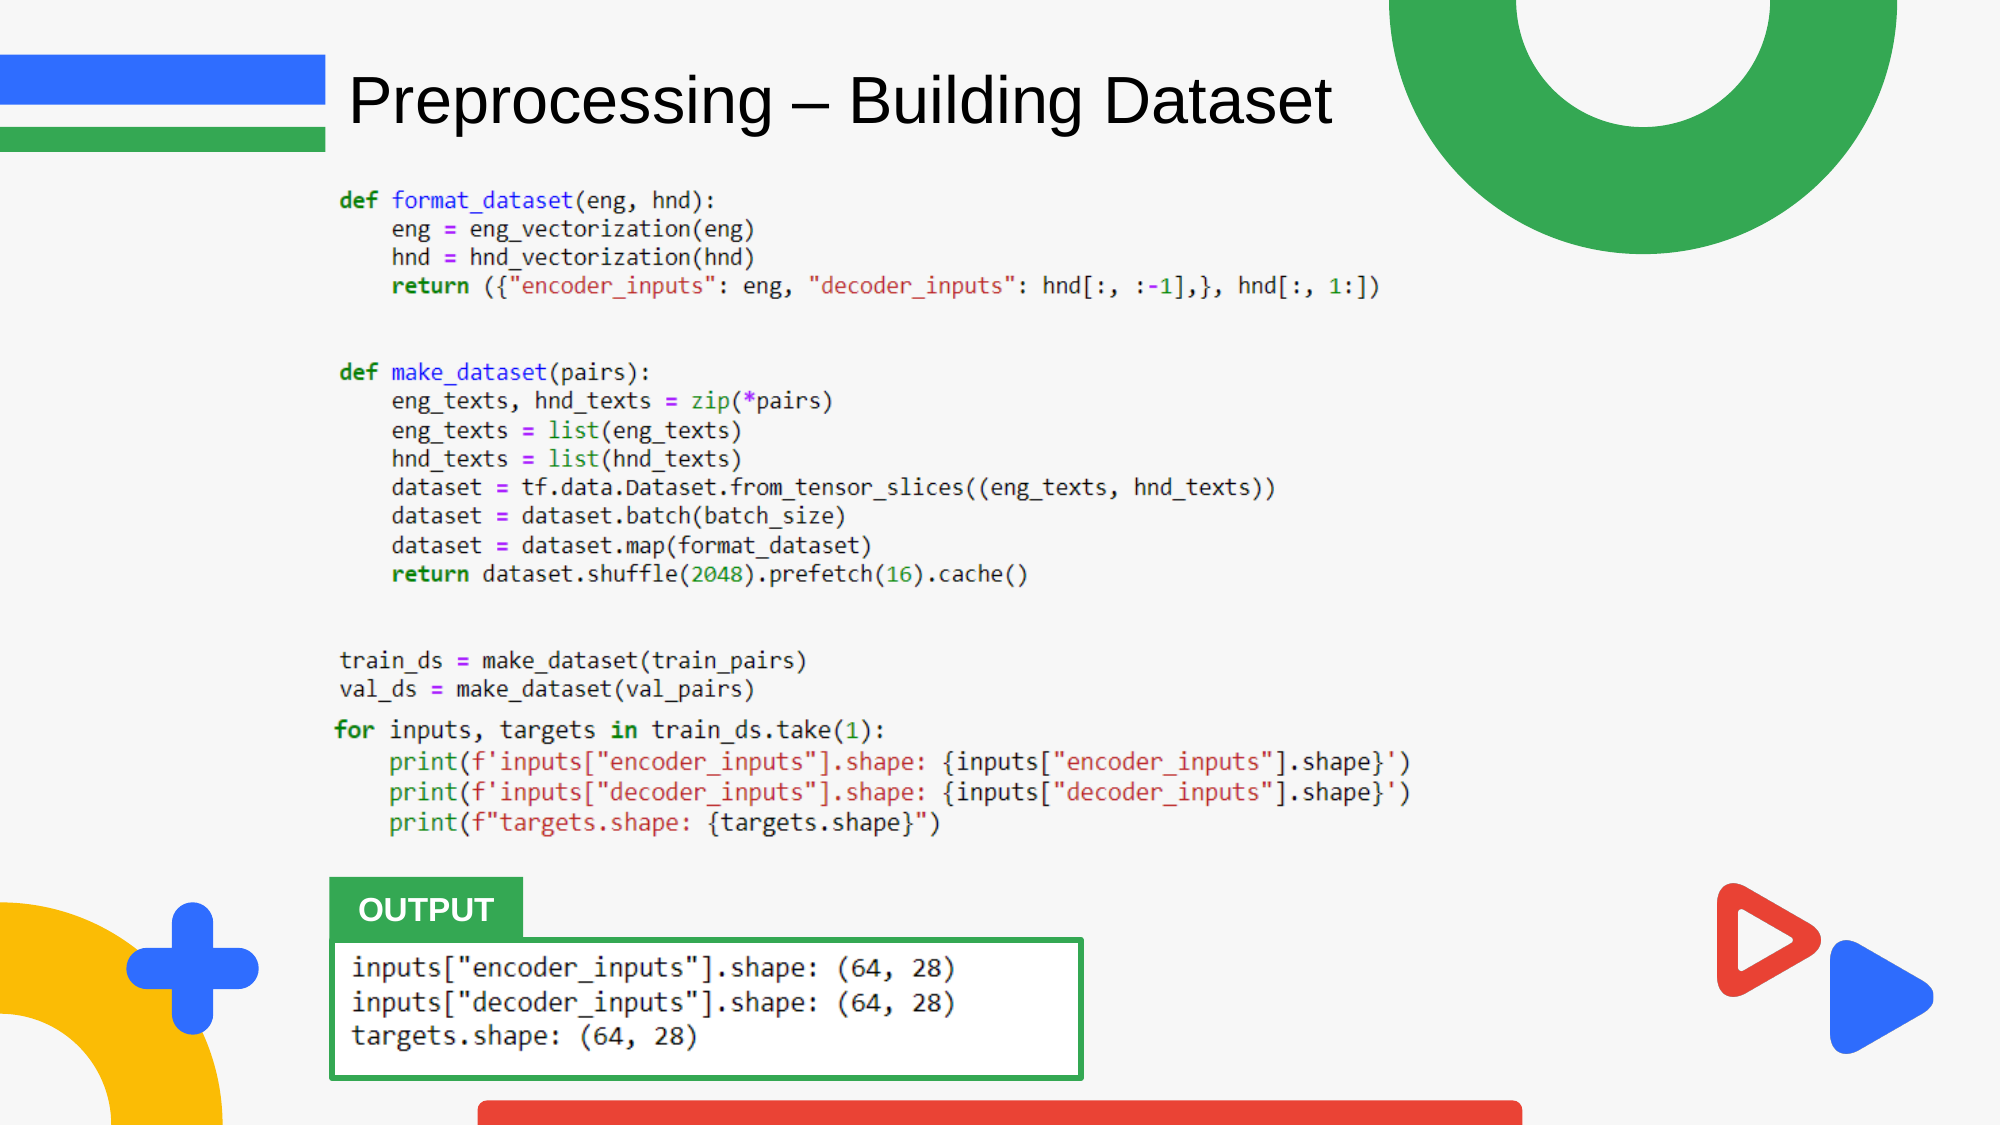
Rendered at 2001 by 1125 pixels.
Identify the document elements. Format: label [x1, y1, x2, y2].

text_box [329, 876, 524, 937]
picture [1830, 940, 1934, 1054]
picture [329, 188, 1460, 841]
picture [335, 942, 1078, 1075]
picture [1717, 883, 1821, 997]
text_box [333, 49, 1349, 145]
